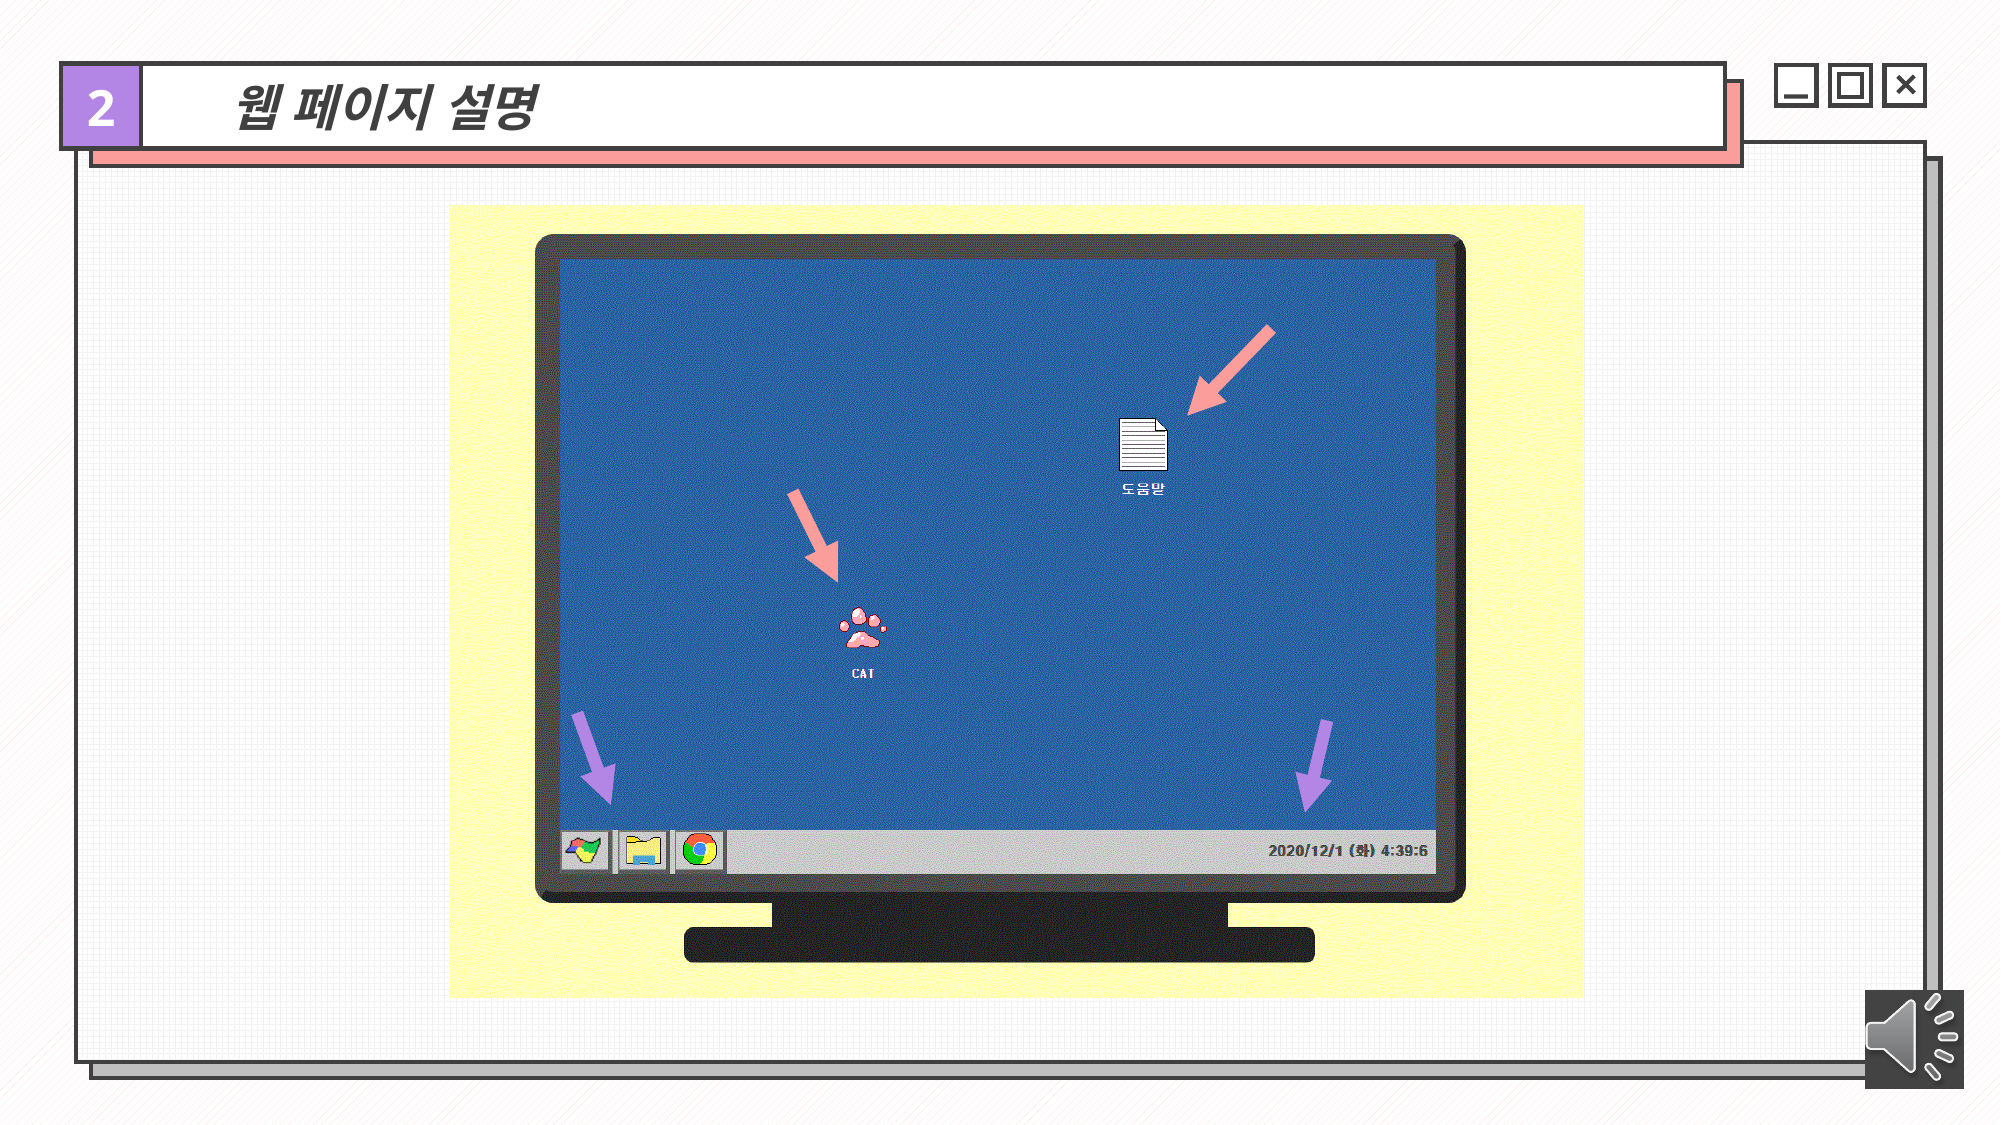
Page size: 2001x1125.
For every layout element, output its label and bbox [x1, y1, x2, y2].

text_box [577, 712, 611, 806]
picture [1864, 989, 1965, 1090]
text_box [792, 491, 838, 583]
text_box [1775, 64, 1926, 106]
text_box [1304, 720, 1328, 813]
text_box [76, 141, 1941, 1079]
text_box [1187, 328, 1272, 416]
picture [449, 205, 1583, 998]
text_box [60, 63, 1742, 167]
